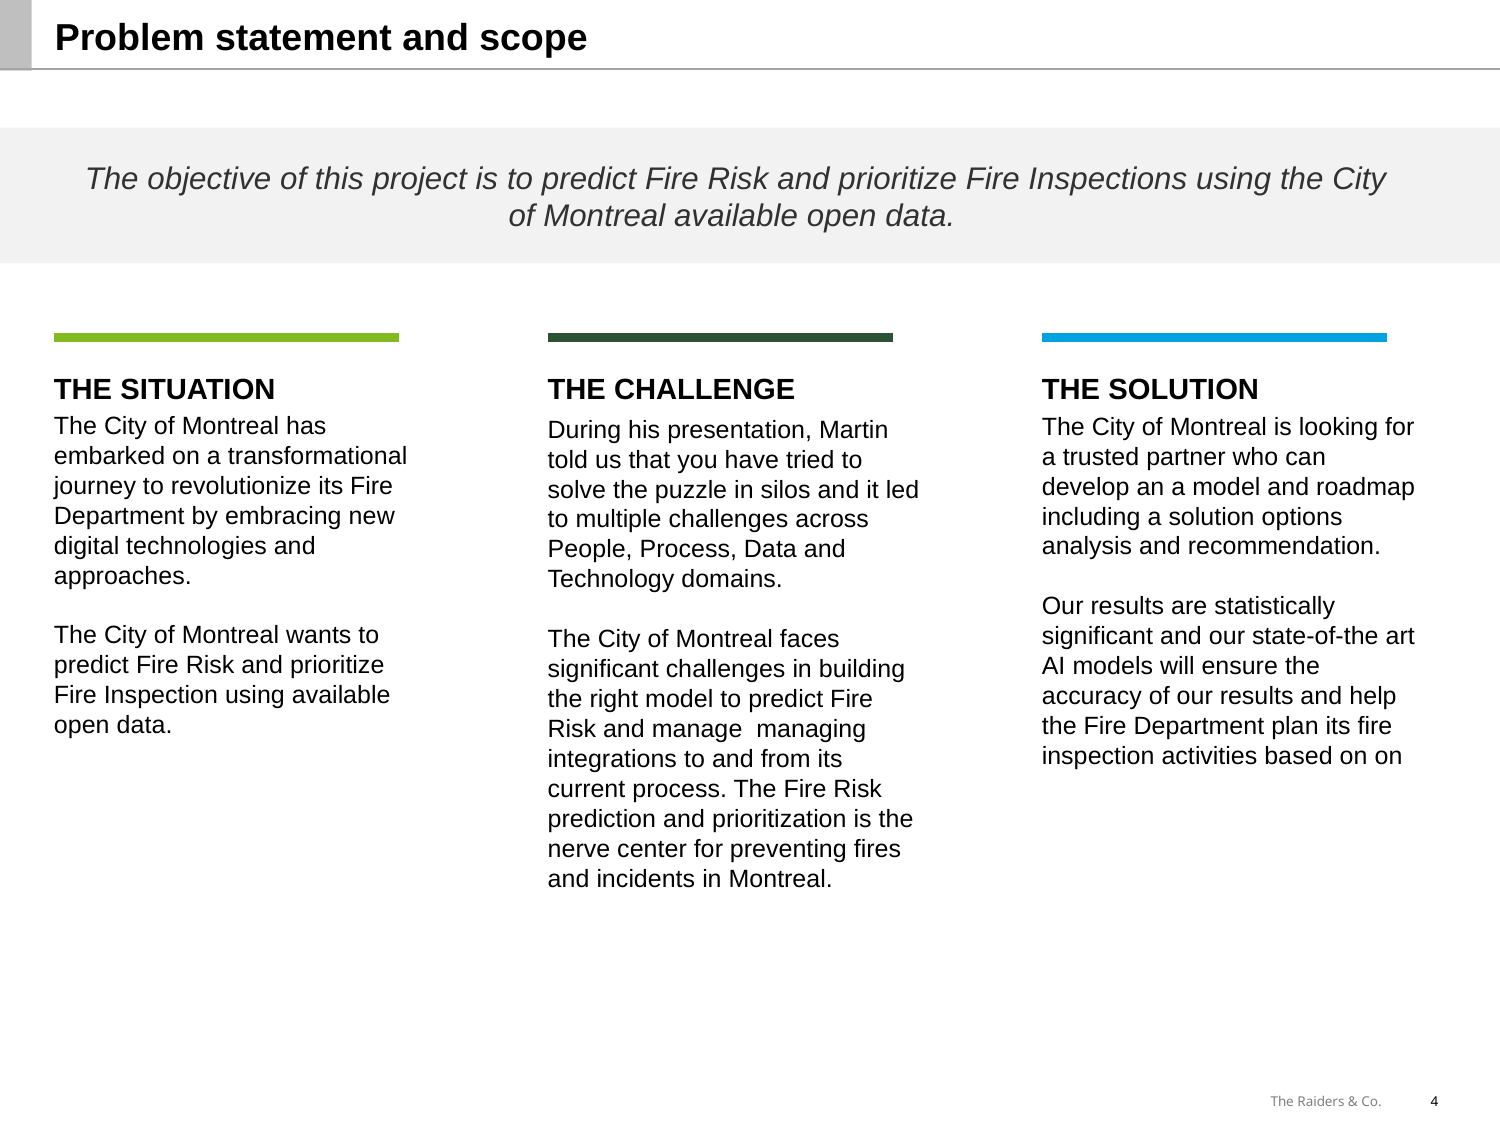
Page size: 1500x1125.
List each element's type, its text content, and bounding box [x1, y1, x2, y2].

text_box The objective of this project is to predict Fire Risk and prioritize Fire Inspections using the City of Montreal available open data. [72, 157, 1402, 233]
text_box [53, 336, 505, 834]
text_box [0, 0, 1500, 71]
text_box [547, 336, 999, 899]
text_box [1041, 336, 1492, 969]
text_box [0, 127, 1500, 264]
